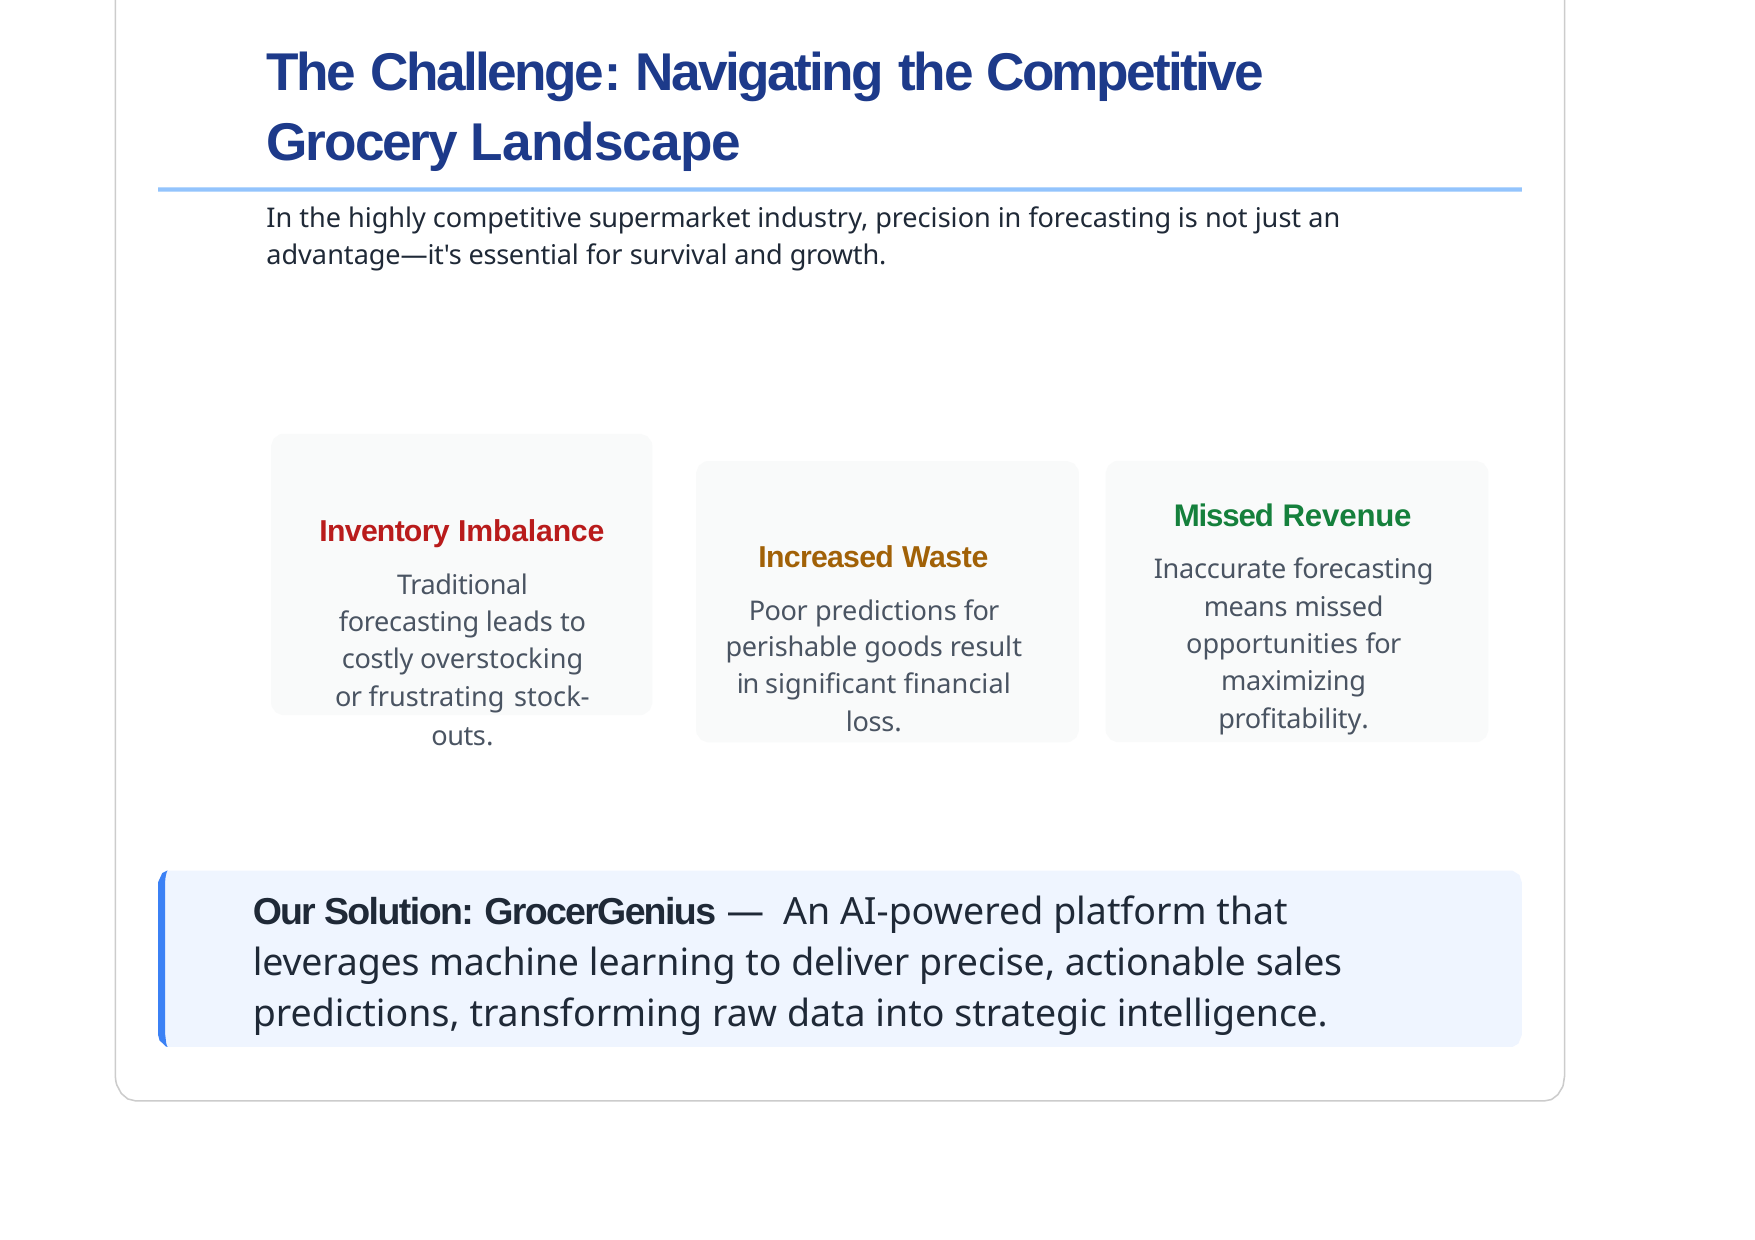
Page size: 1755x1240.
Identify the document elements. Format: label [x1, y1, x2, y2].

text_box [114, 0, 1566, 1103]
